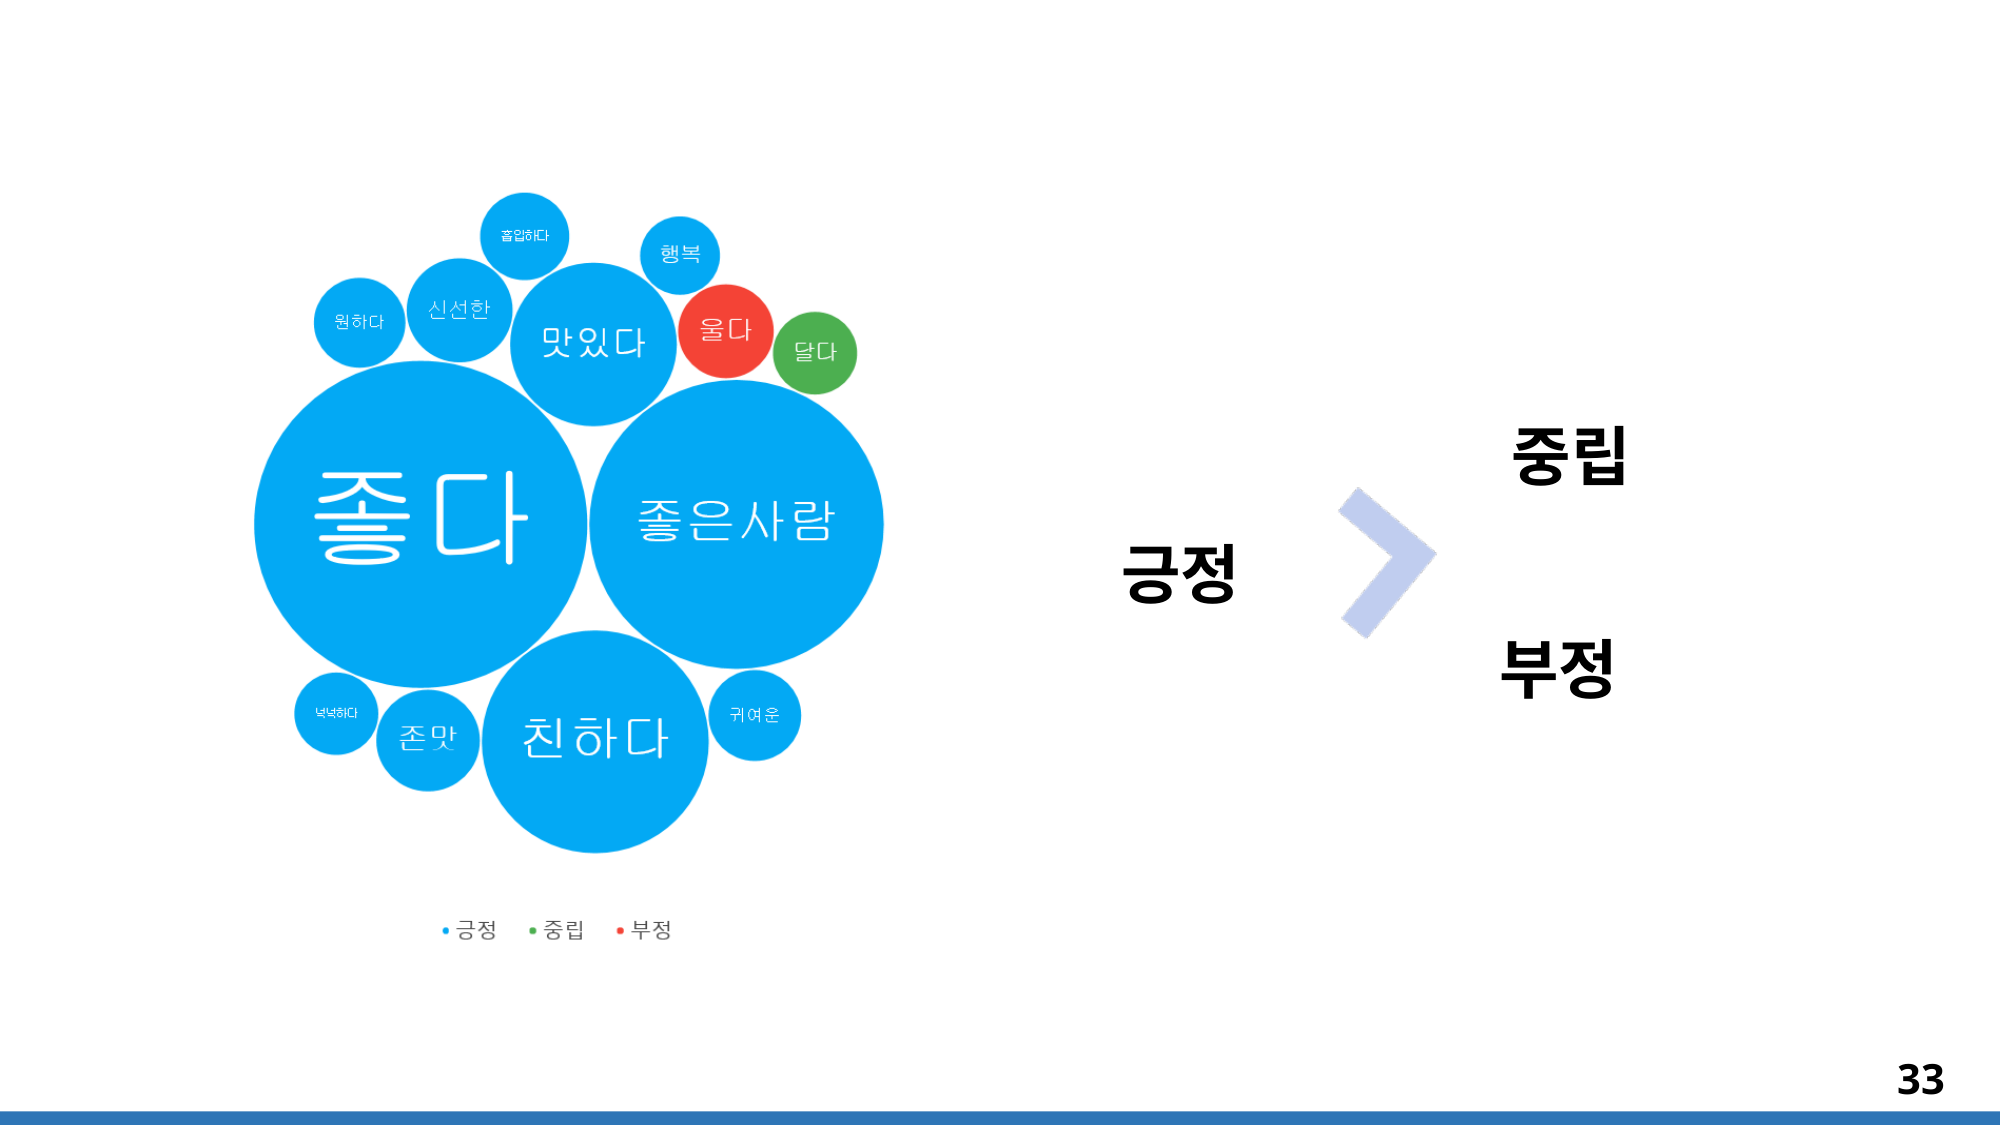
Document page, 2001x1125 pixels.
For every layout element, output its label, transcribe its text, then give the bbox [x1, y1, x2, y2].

text_box 긍정 [1106, 526, 1272, 669]
text_box 33 [1510, 1051, 1960, 1112]
text_box [0, 1110, 2000, 1125]
picture [1336, 485, 1438, 640]
picture [156, 172, 977, 953]
text_box 중립 [1496, 408, 1698, 563]
text_box 부정 [1484, 621, 1651, 693]
text_box [99, 262, 1901, 1005]
